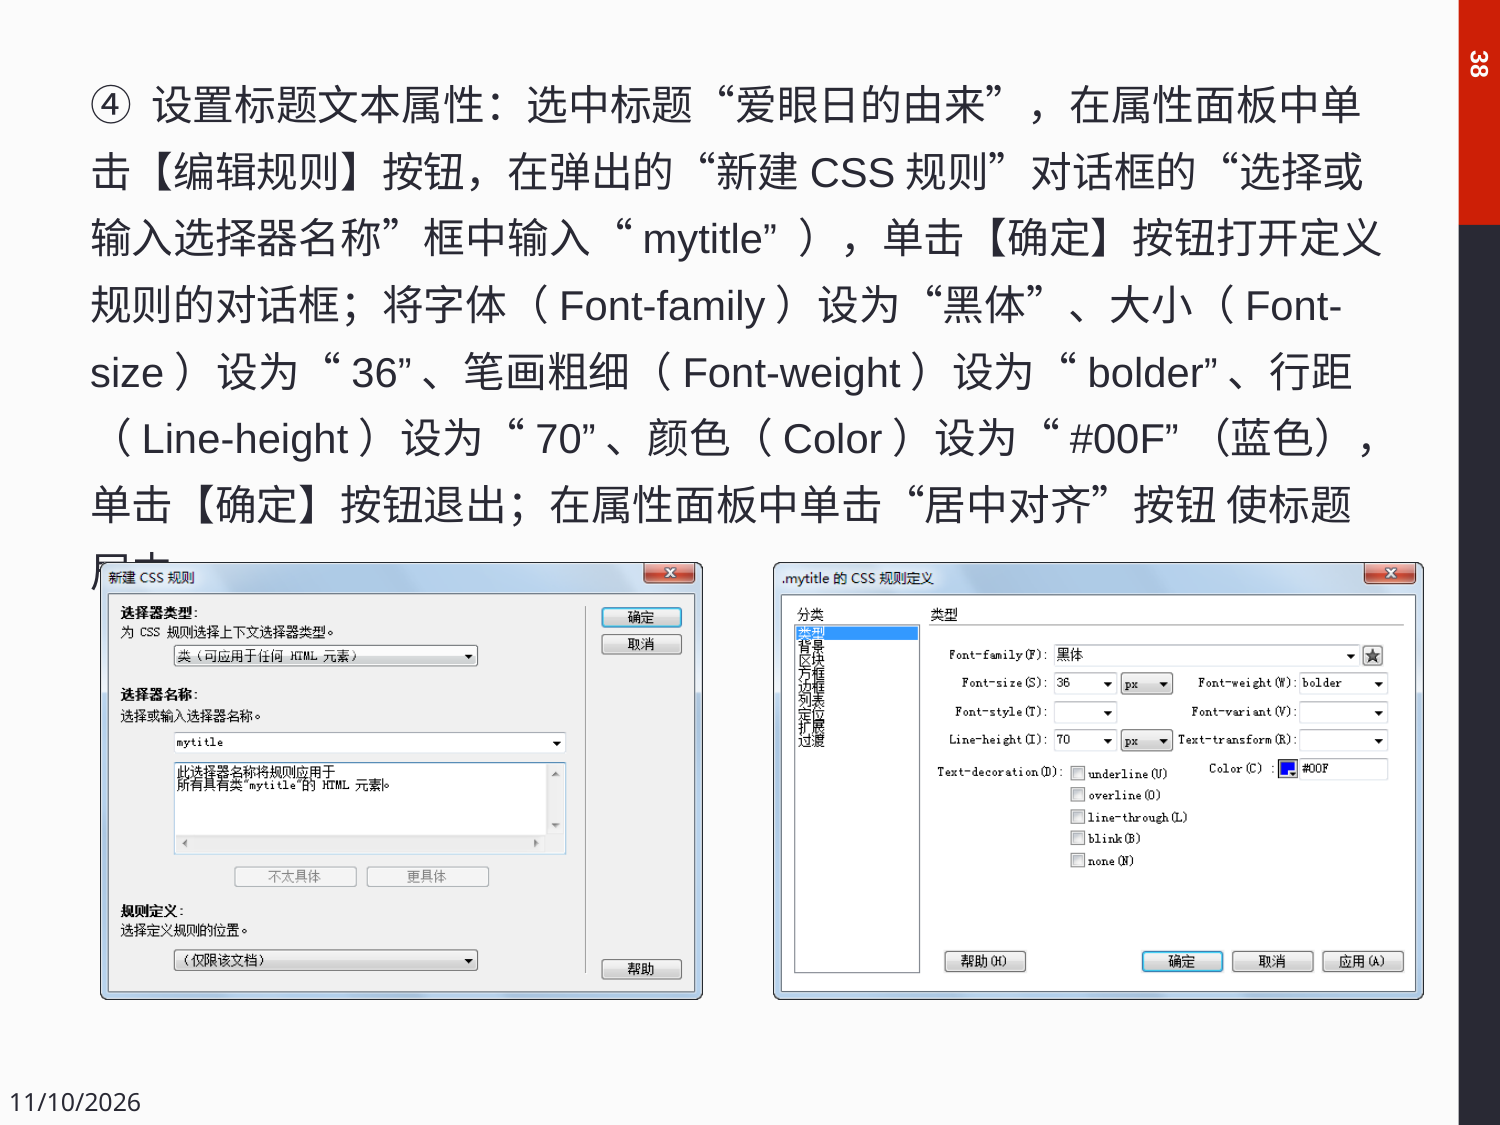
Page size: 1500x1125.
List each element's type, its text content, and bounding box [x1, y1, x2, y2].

slide_number 38 [1450, 15, 1500, 114]
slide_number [0, 1070, 183, 1121]
picture [99, 561, 704, 1000]
list ④ 设置标题文本属性：选中标题“爱眼日的由来”，在属性面板中单击【编辑规则】按钮，在弹出的“新建CSS规则”对话框的“选择或输入选择器名称”框中输入“mytitle” ），单击【确定】按钮打开定义规则的对话框；将字体（Font-family）设为“黑体”、大小（Font-size）设为“36”、笔画粗细（Font-weight）设为“bolder”、行距（Line-height）设为“70”、颜色（Color）设为“#00F”（蓝色），单击【确定】按钮退出；在属性面板中单击“居中对齐”按钮 使标题居中。 [75, 54, 1400, 1024]
picture [773, 561, 1424, 1000]
